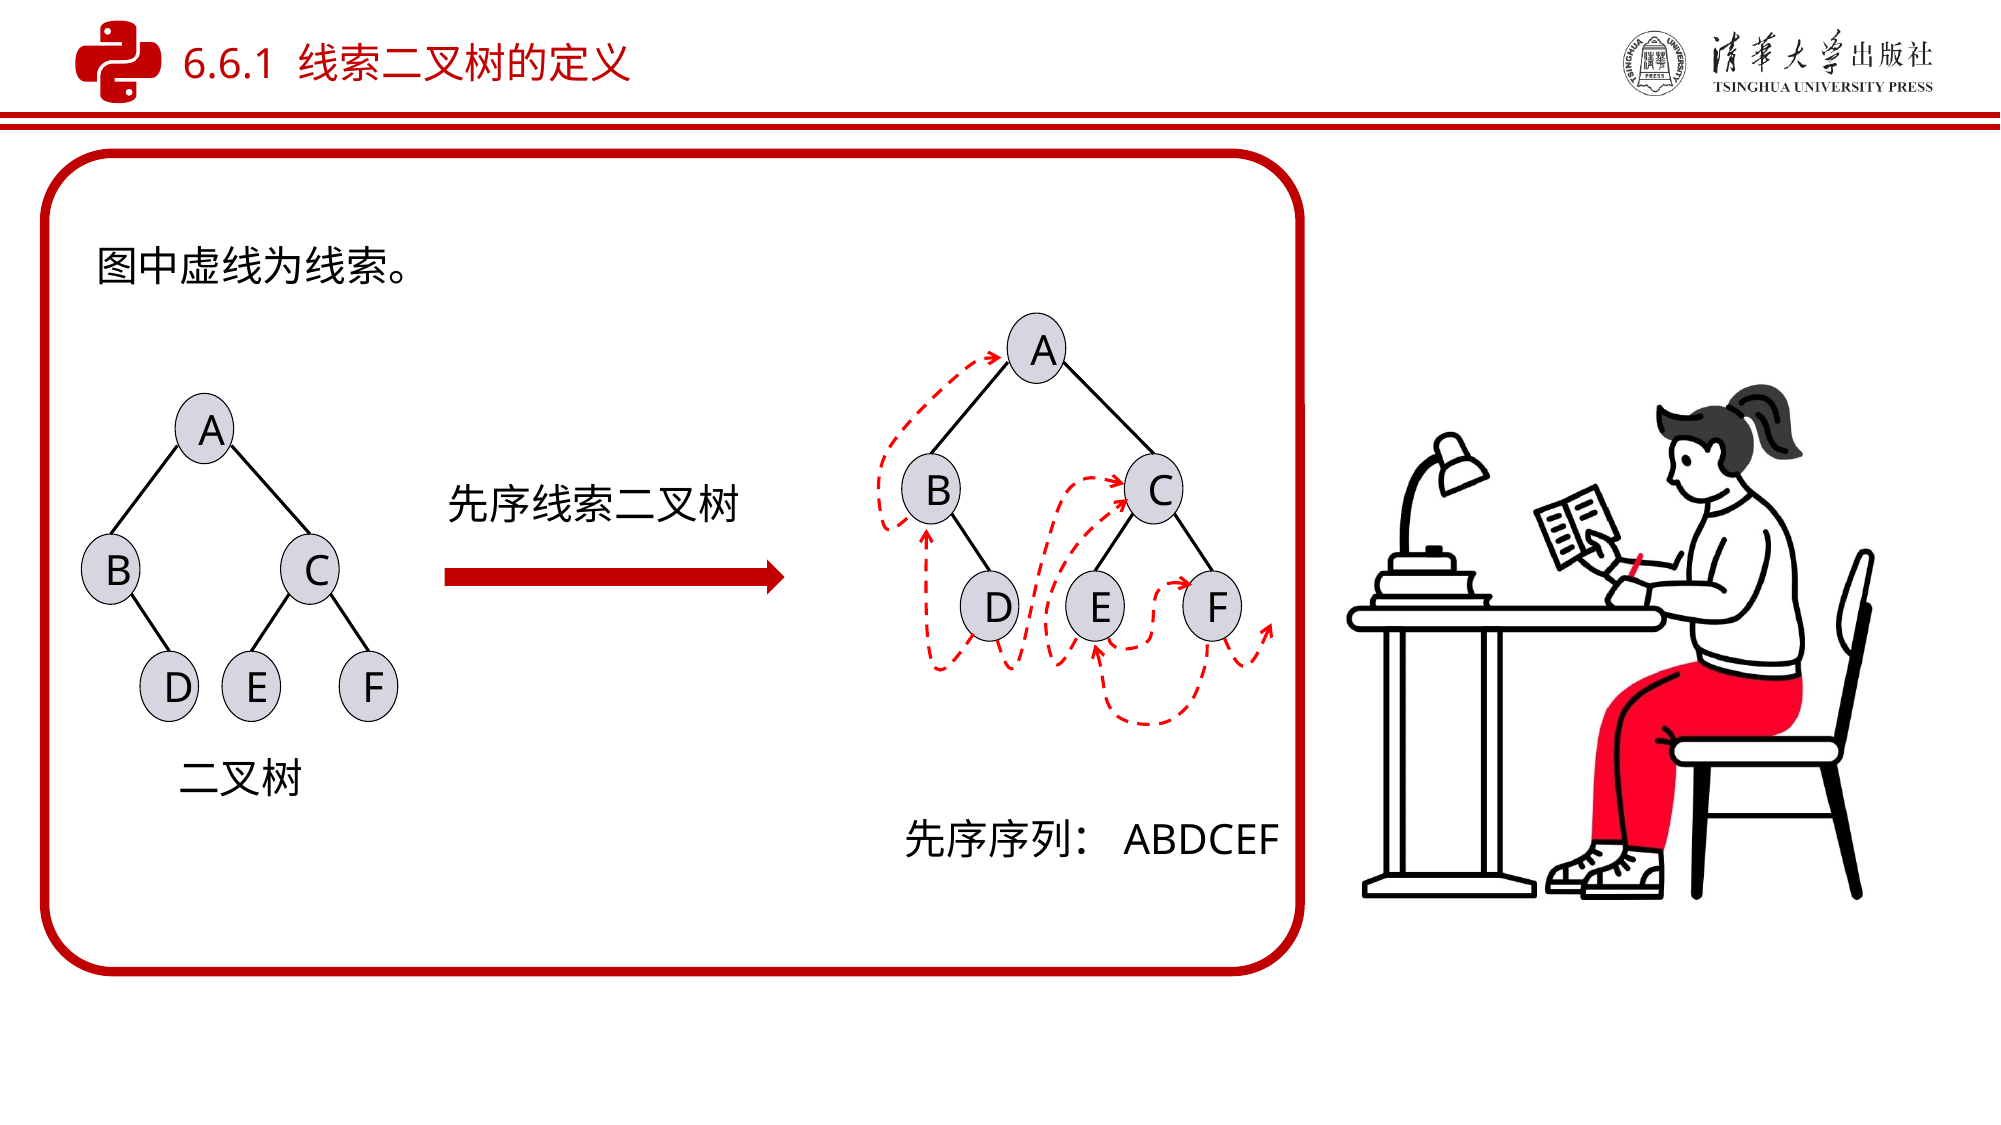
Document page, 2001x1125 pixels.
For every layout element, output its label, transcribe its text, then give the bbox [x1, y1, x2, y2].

text_box 6.6.1 线索二叉树的定义 [167, 29, 647, 95]
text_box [872, 312, 1301, 871]
picture [1325, 346, 1901, 920]
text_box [81, 393, 398, 811]
text_box [43, 152, 1302, 973]
